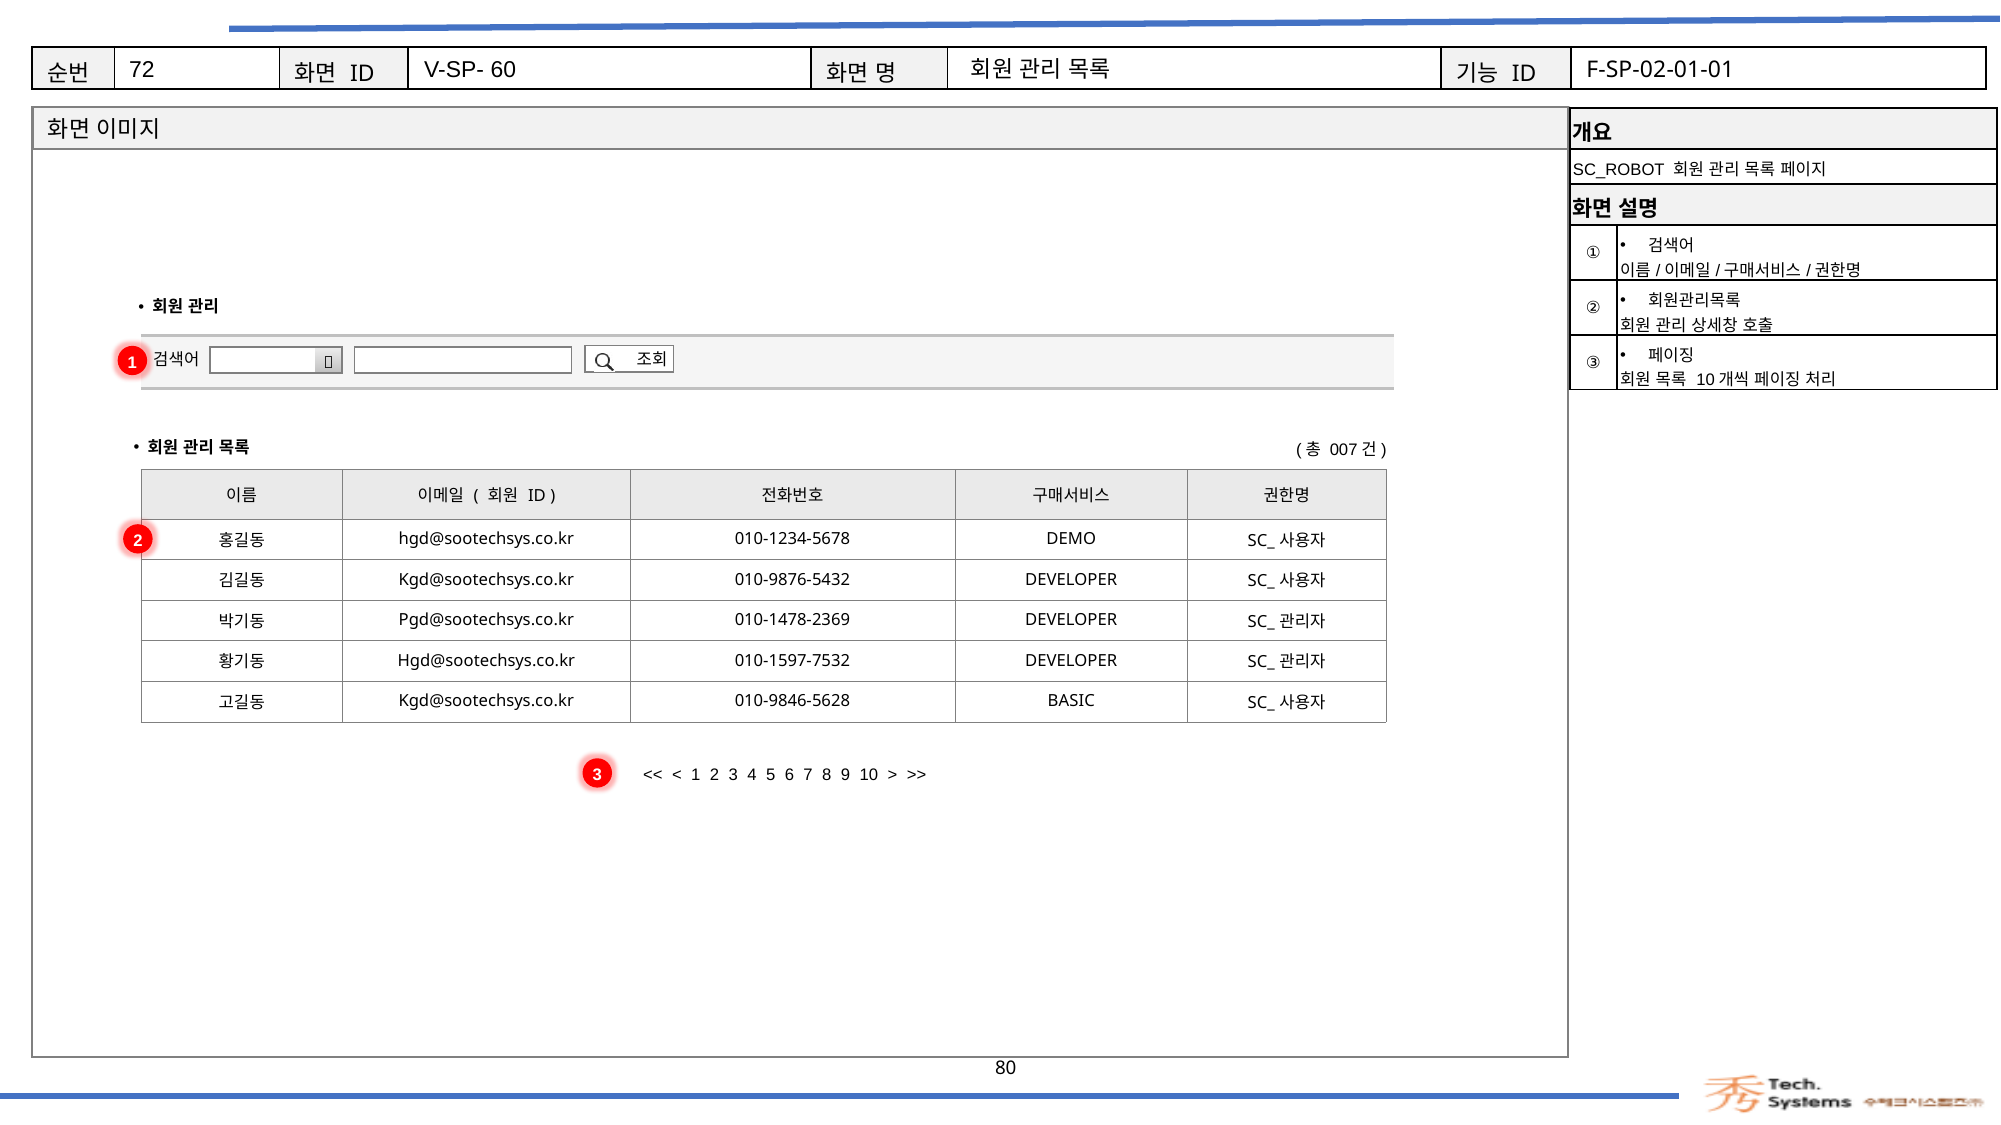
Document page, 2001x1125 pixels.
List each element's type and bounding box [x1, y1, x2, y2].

table_cell [631, 560, 955, 600]
text_box [354, 346, 572, 374]
table_cell [631, 601, 955, 640]
table_header [1188, 470, 1386, 519]
table_header [142, 470, 342, 519]
table_cell [1188, 601, 1386, 640]
table_cell [631, 682, 955, 722]
table_header [211, 348, 341, 372]
table_header [1571, 109, 1996, 148]
text_box [409, 47, 532, 90]
table_cell [956, 520, 1187, 559]
table_cell [1618, 336, 1996, 389]
table_cell [142, 641, 342, 681]
text_box [1571, 47, 1756, 90]
table_cell [343, 641, 630, 681]
table_cell [1188, 641, 1386, 681]
table_cell [1571, 150, 1996, 183]
table_cell [142, 560, 342, 600]
table_header [343, 470, 630, 519]
table_cell [631, 641, 955, 681]
table_cell [1618, 226, 1996, 279]
text_box [118, 429, 380, 464]
table_cell [631, 520, 955, 559]
text_box [105, 522, 170, 558]
table_header [956, 470, 1187, 519]
table_cell [956, 601, 1187, 640]
table_cell [956, 641, 1187, 681]
table_cell [956, 682, 1187, 722]
table_cell [1571, 185, 1996, 224]
table_cell [142, 601, 342, 640]
text_box [100, 341, 252, 380]
table_cell [1618, 281, 1996, 334]
table_cell [343, 601, 630, 640]
text_box [123, 288, 384, 324]
table_cell [142, 682, 342, 722]
text_box [565, 756, 942, 792]
table_header [631, 470, 955, 519]
table_cell [343, 520, 630, 559]
picture [1702, 1073, 1987, 1114]
table_cell [1188, 560, 1386, 600]
table_cell [343, 682, 630, 722]
table_cell [142, 520, 342, 559]
table_header [141, 337, 1394, 387]
table_cell [1571, 281, 1616, 334]
table_cell [1188, 682, 1386, 722]
table_cell [1571, 336, 1616, 389]
table_cell [956, 560, 1187, 600]
table_cell [343, 560, 630, 600]
text_box [584, 345, 674, 372]
table_cell [1188, 520, 1386, 559]
text_box [956, 47, 1127, 90]
text_box [1290, 430, 1393, 466]
text_box [114, 47, 170, 90]
table_cell [1571, 226, 1616, 279]
